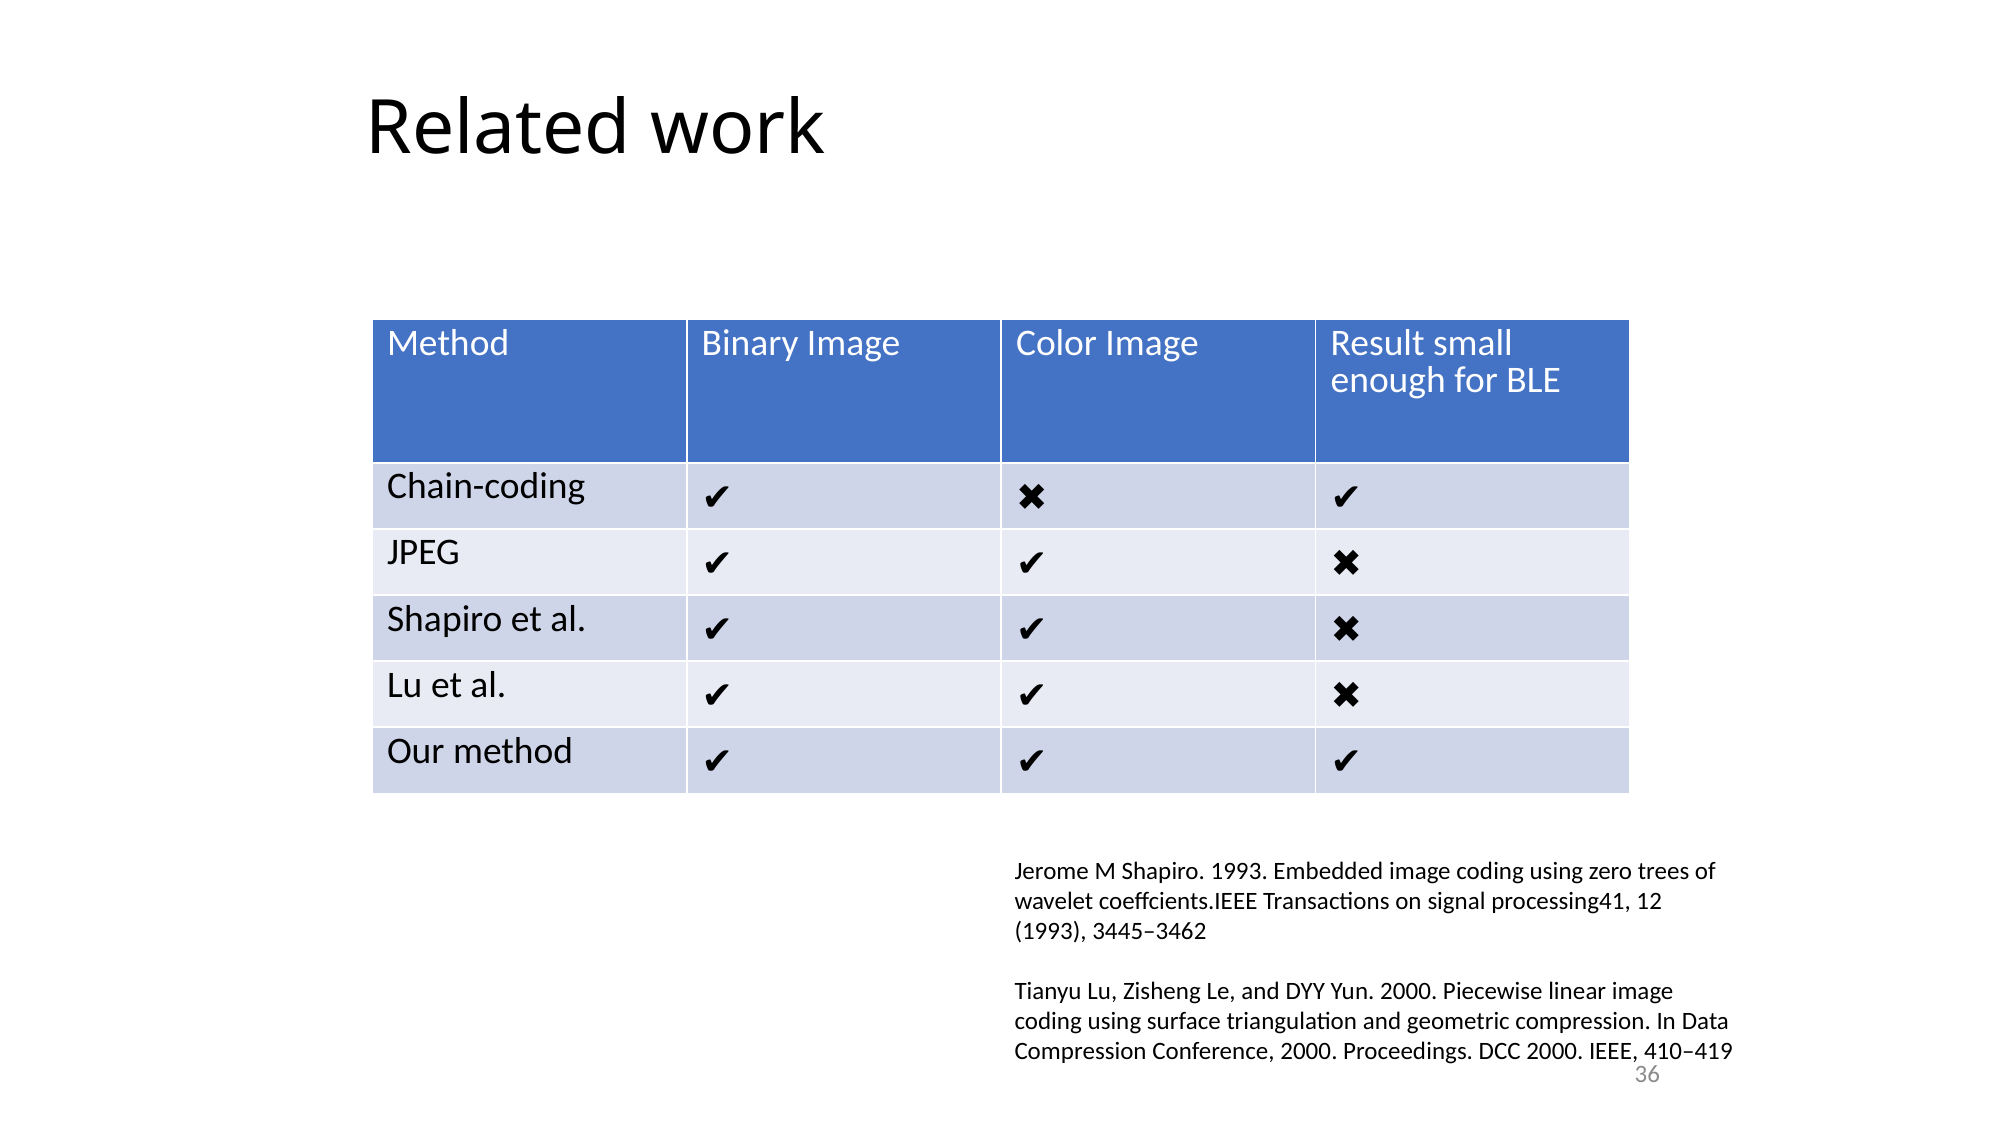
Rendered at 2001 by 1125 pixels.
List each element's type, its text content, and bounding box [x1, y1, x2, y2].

text_box Jerome M Shapiro. 1993. Embedded image coding using zero trees of wavelet coeffcients.IEEE Transactions on signal processing41, 12 (1993), 3445–3462 Tianyu Lu, Zisheng Le, and DYY Yun. 2000. Piecewise linear image coding using surface triangulation and geometric compression. In Data Compression Conference, 2000. Proceedings. DCC 2000. IEEE, 410–419 [999, 847, 1750, 1102]
table_cell ✔ [688, 662, 1000, 726]
table_cell ✖ [1316, 530, 1629, 594]
table_cell JPEG [373, 530, 686, 594]
table_cell ✖ [1002, 464, 1315, 528]
table_header Result small enough for BLE [1316, 320, 1629, 462]
table_header Binary Image [688, 320, 1000, 462]
table_cell ✔ [1002, 596, 1315, 660]
table_cell ✔ [1002, 662, 1315, 726]
table_cell Shapiro et al. [373, 596, 686, 660]
table_cell ✔ [688, 596, 1000, 660]
table_cell ✔ [1002, 530, 1315, 594]
table_header Color Image [1002, 320, 1315, 462]
table_cell ✖ [1316, 662, 1629, 726]
table_cell ✔ [688, 530, 1000, 594]
table_cell ✔ [688, 464, 1000, 528]
table_cell ✔ [1316, 464, 1629, 528]
text_box Related work [350, 71, 1537, 176]
table_cell Chain-coding [373, 464, 686, 528]
table_cell ✔ [1002, 728, 1315, 793]
table_cell ✔ [1316, 728, 1629, 793]
table_cell ✔ [688, 728, 1000, 793]
table_header Method [373, 320, 686, 462]
slide_number 36 [1325, 1042, 1675, 1103]
table_cell Our method [373, 728, 686, 793]
table_cell ✖ [1316, 596, 1629, 660]
table_cell Lu et al. [373, 662, 686, 726]
